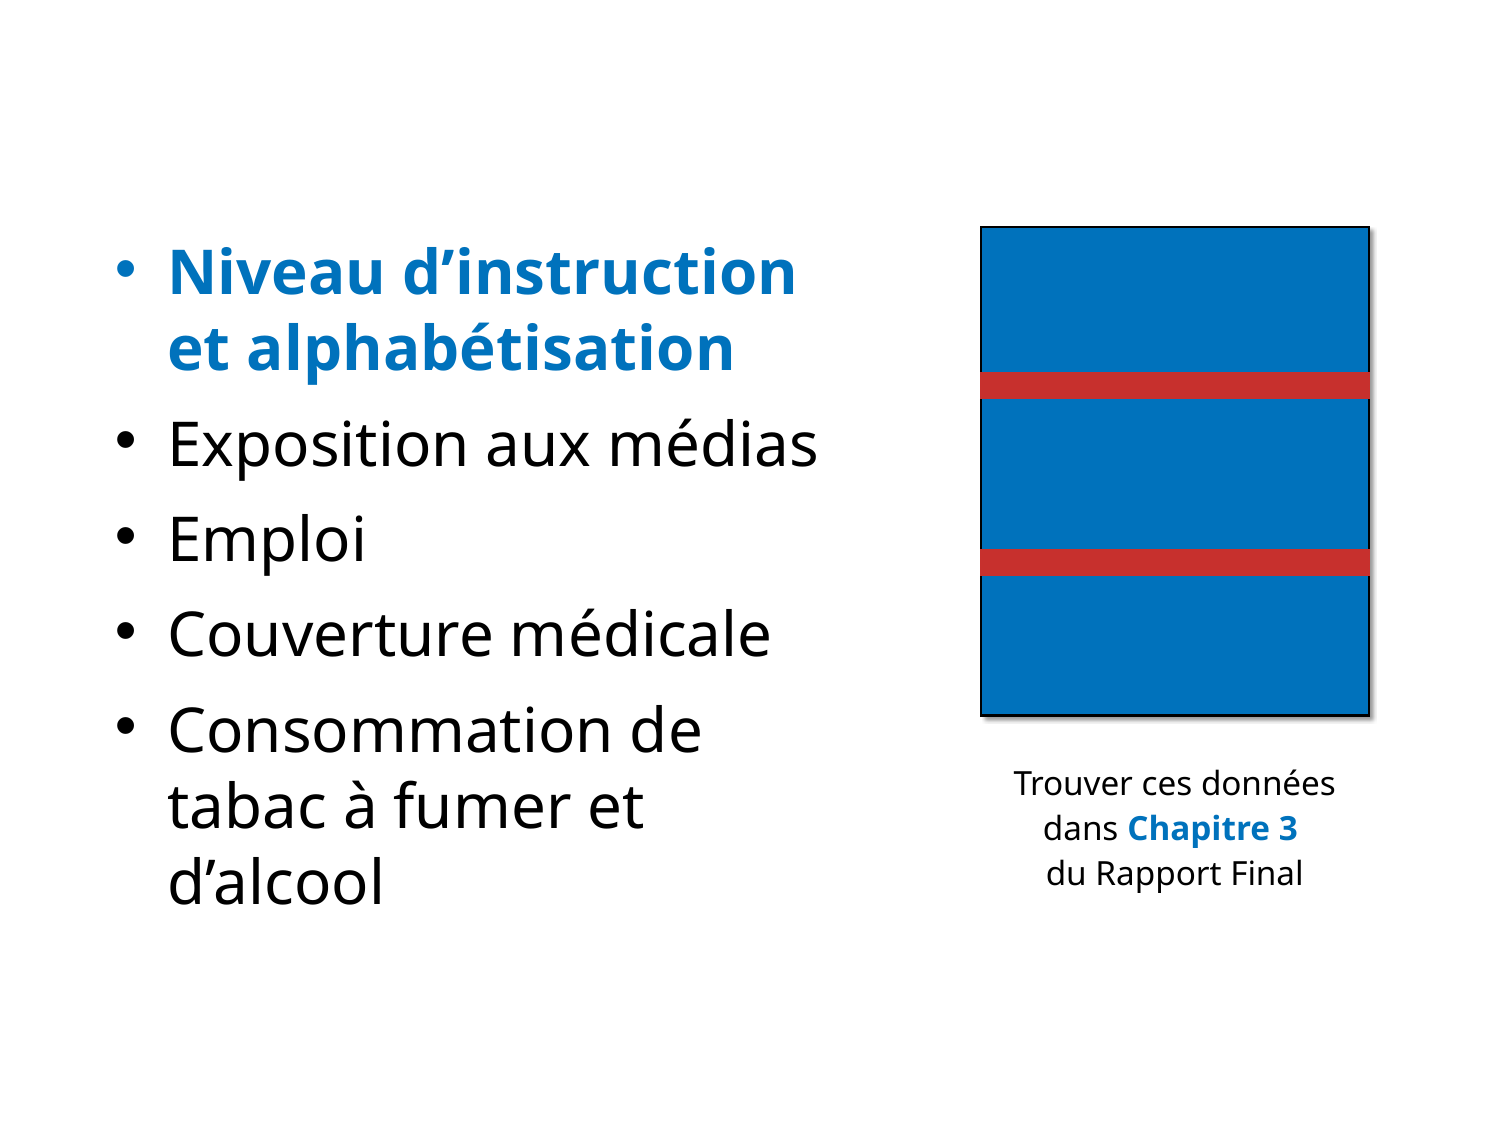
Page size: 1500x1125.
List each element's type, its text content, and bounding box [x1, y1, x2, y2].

subtitle Niveau d’instruction et alphabétisation Exposition aux médias Emploi Couverture médicale Consommation de tabac à fumer et d’alcool [99, 226, 890, 932]
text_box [981, 226, 1369, 716]
text_box Trouver ces données dans Chapitre 3 du Rapport Final [989, 736, 1361, 919]
